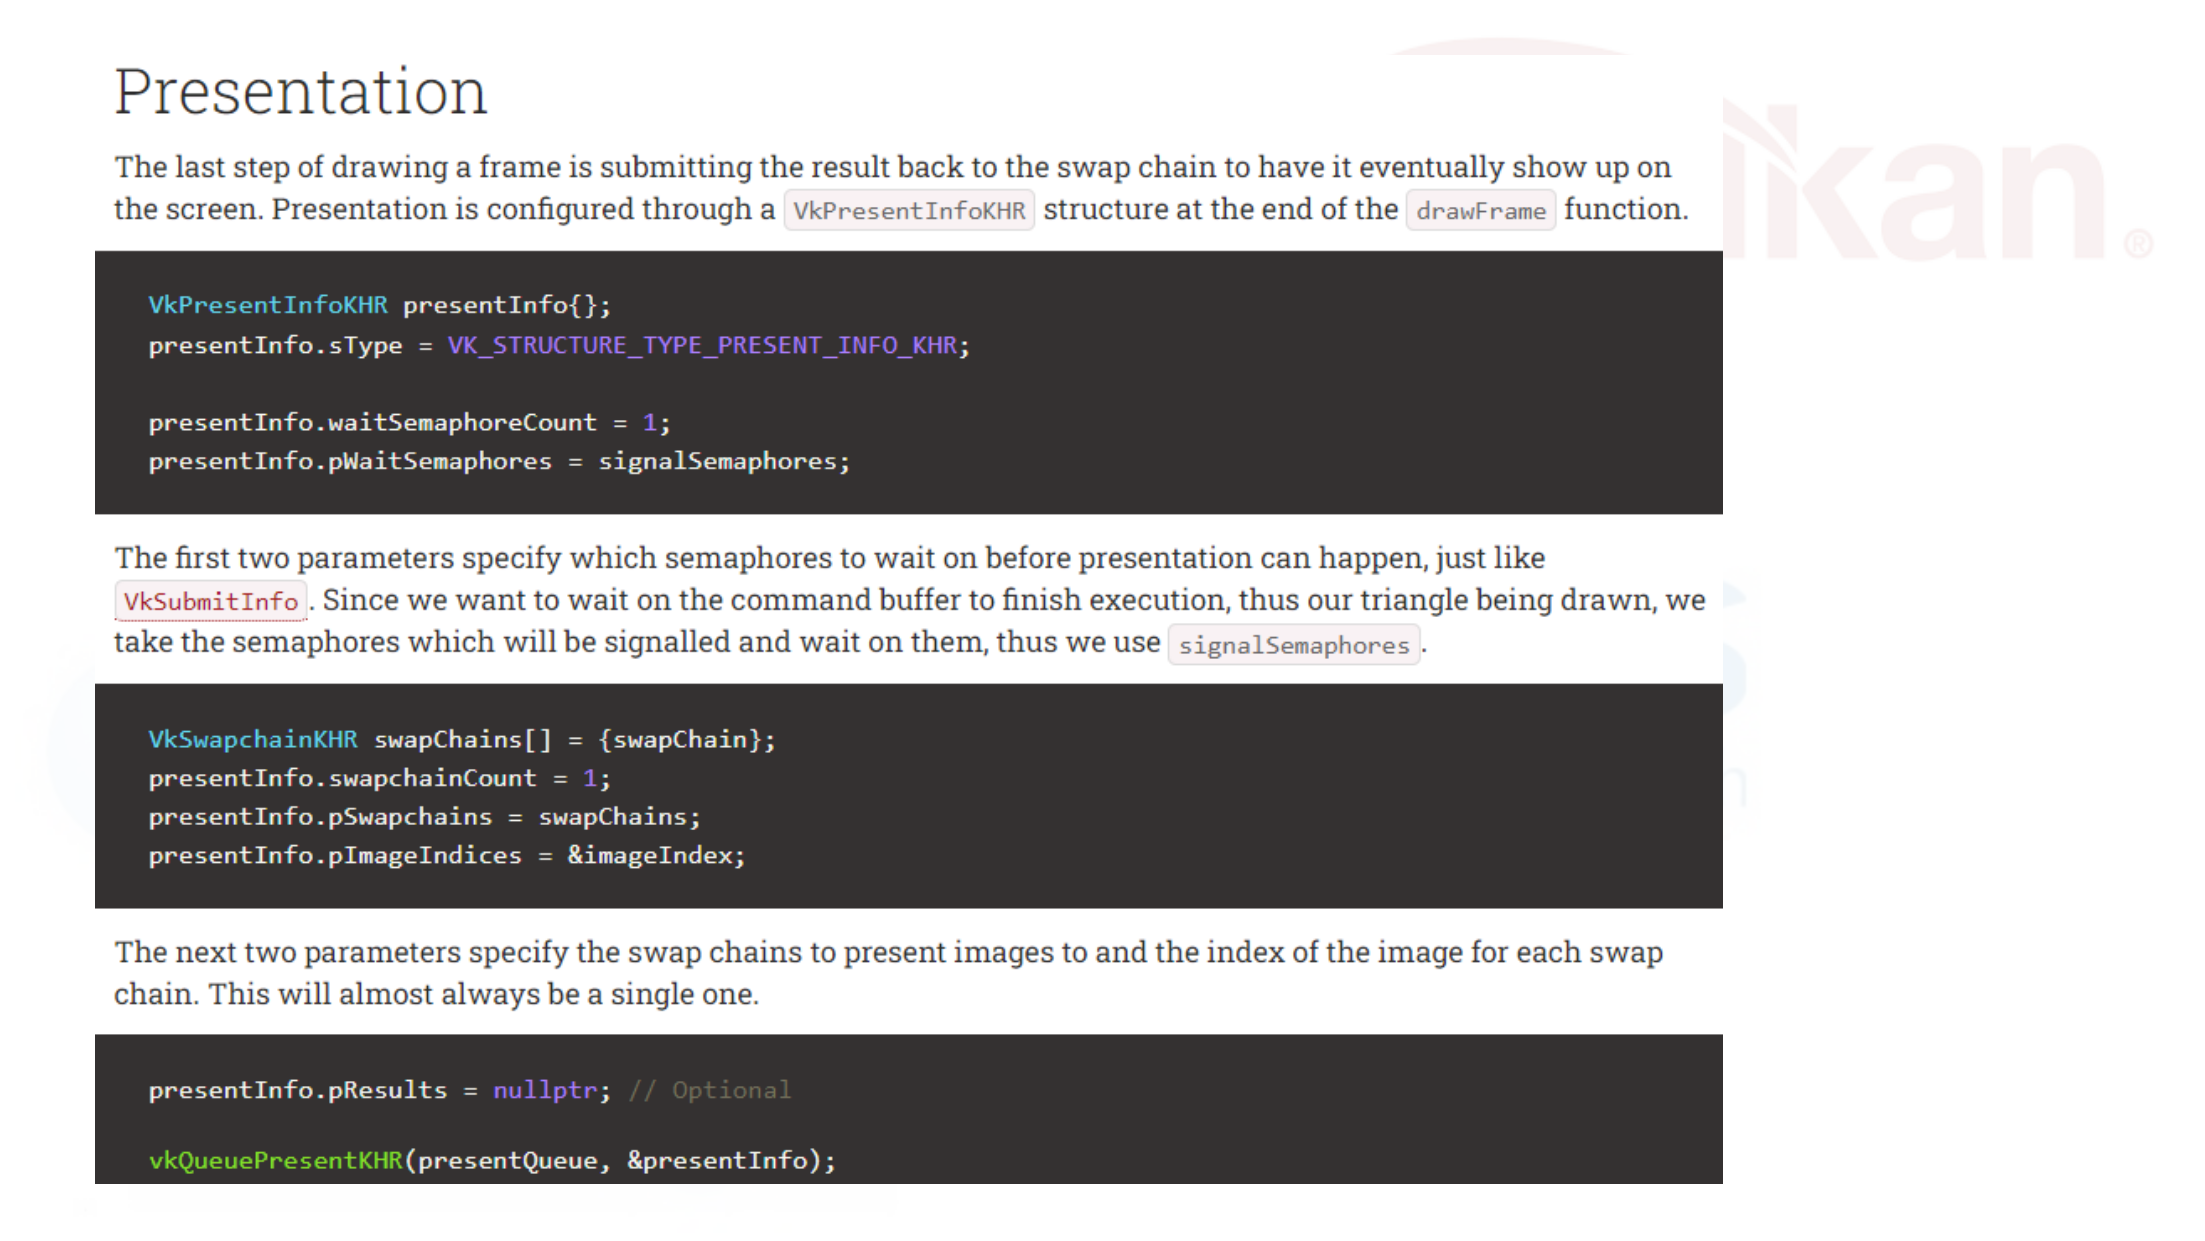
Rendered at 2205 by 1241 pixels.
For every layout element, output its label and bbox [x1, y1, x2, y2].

picture [95, 55, 1724, 1184]
